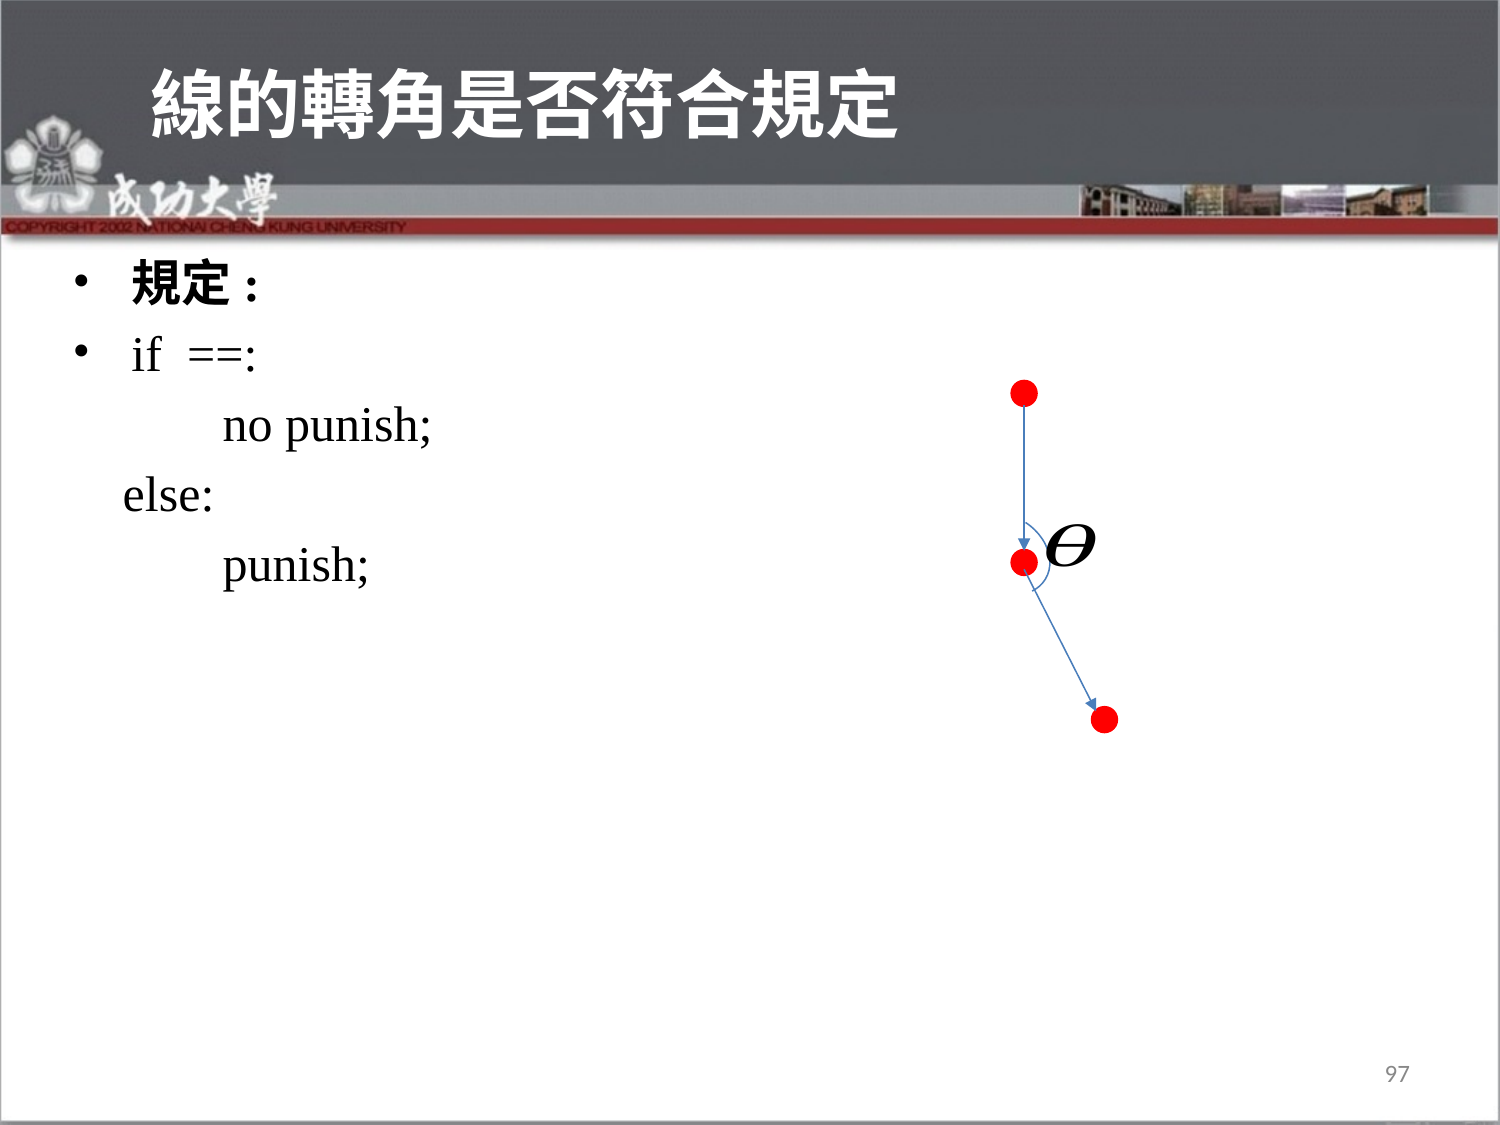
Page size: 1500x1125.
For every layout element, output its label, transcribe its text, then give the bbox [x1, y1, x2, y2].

text_box [1090, 705, 1119, 734]
picture [0, 0, 1500, 1125]
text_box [1023, 568, 1097, 712]
title 線的轉角是否符合規定 [135, 45, 1425, 161]
slide_number 97 [1074, 1042, 1425, 1103]
text_box [1010, 379, 1038, 407]
text_box [1004, 523, 1051, 574]
